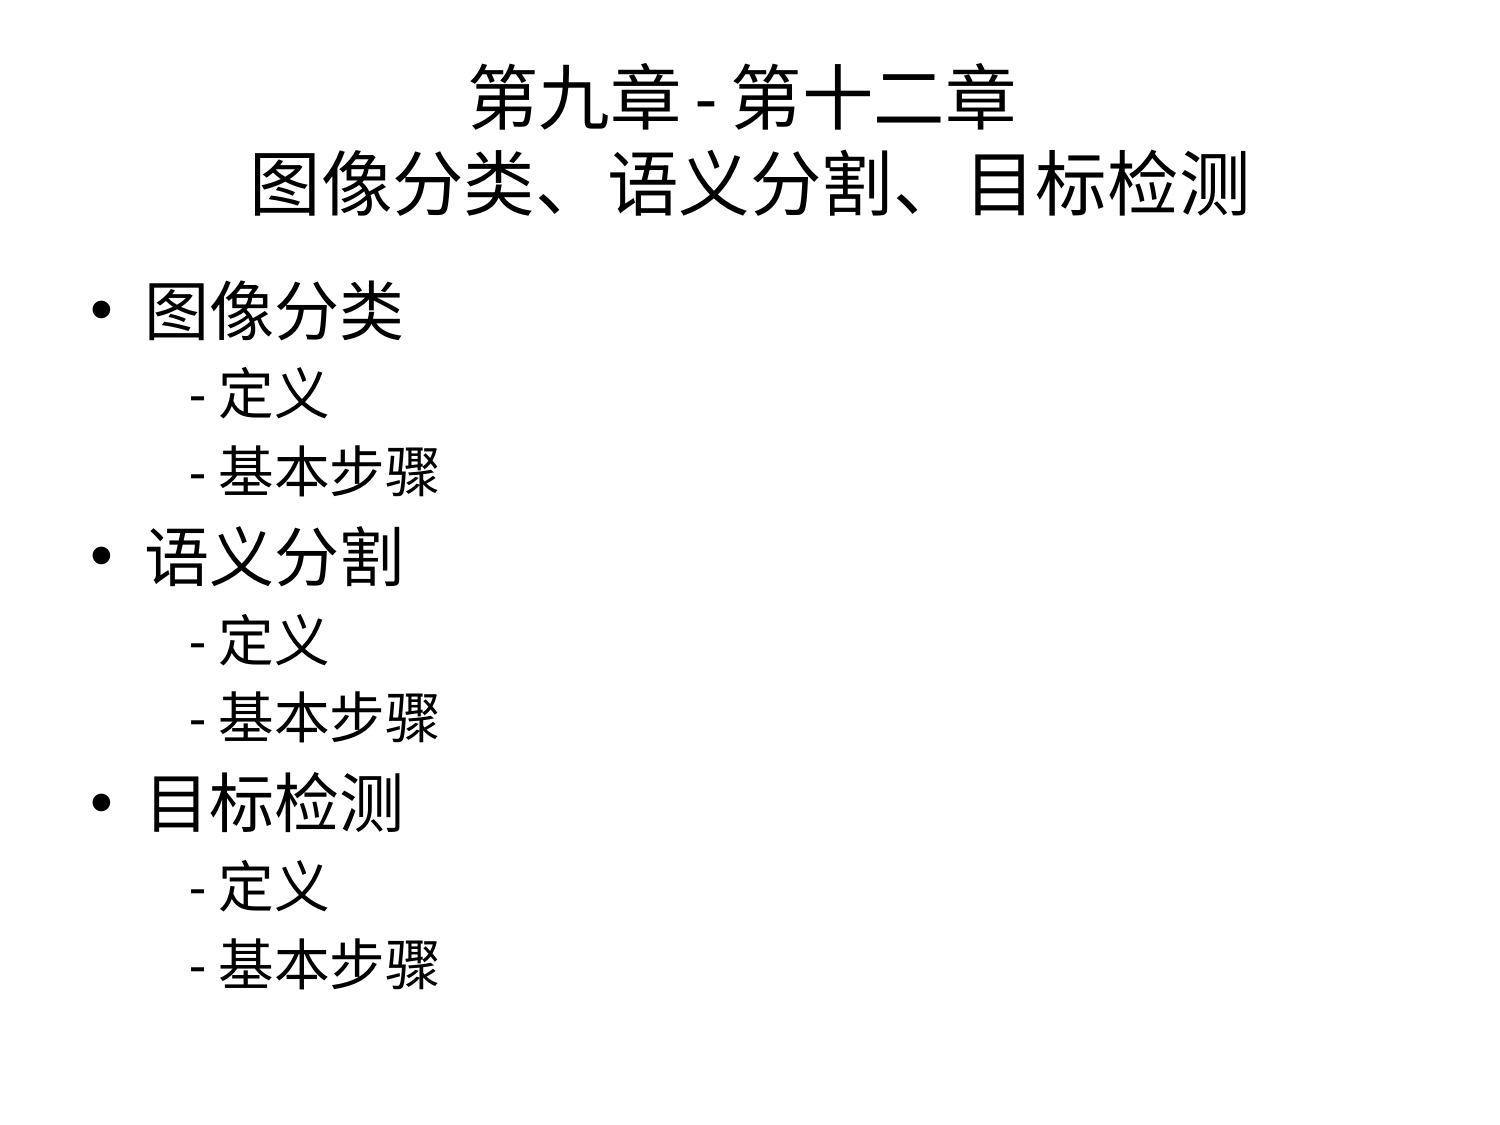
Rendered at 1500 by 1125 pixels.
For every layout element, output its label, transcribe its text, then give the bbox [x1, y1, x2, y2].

list 图像分类 -定义 -基本步骤 语义分割 -定义 -基本步骤 目标检测 -定义 -基本步骤 [75, 262, 1425, 1005]
title 第九章-第十二章 图像分类、语义分割、目标检测 [75, 45, 1425, 233]
